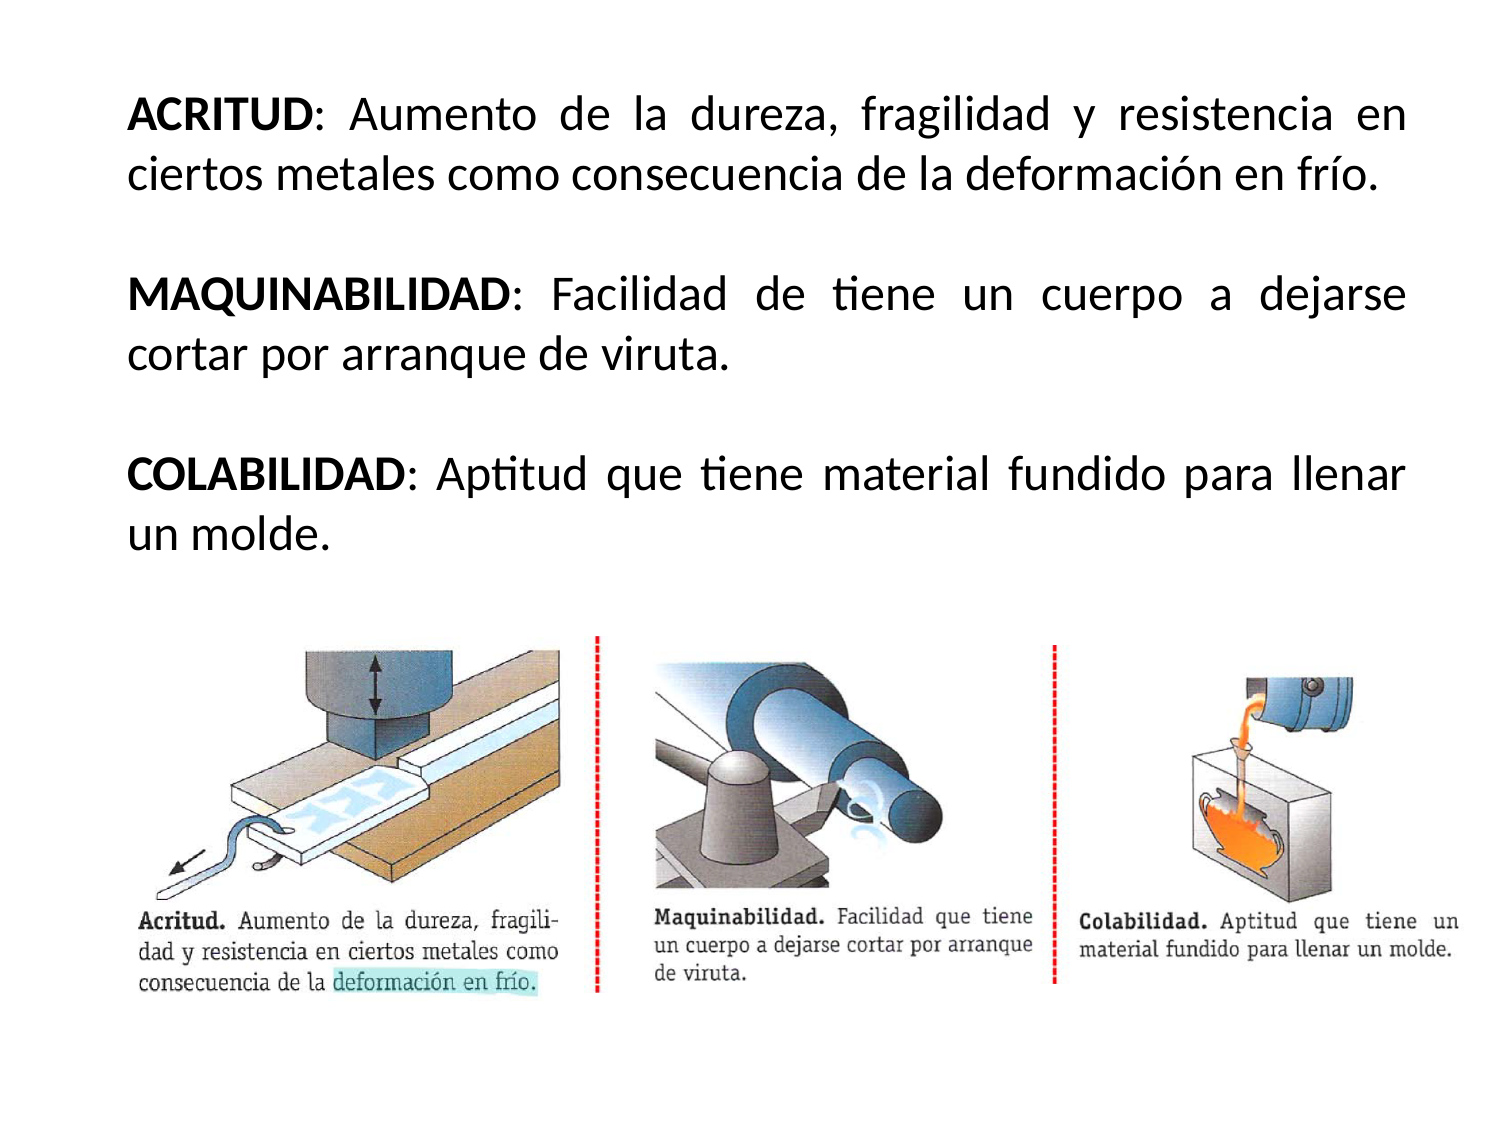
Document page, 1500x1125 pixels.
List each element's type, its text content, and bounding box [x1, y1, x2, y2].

picture [631, 644, 1466, 984]
text_box ACRITUD: Aumento de la dureza, fragilidad y resistencia en ciertos metales como consecuencia de la deformación en frío. MAQUINABILIDAD: Facilidad de tiene un cuerpo a dejarse cortar por arranque de viruta. COLABILIDAD: Aptitud que tiene material fundido para llenar un molde. [112, 72, 1424, 568]
picture [108, 627, 608, 1002]
